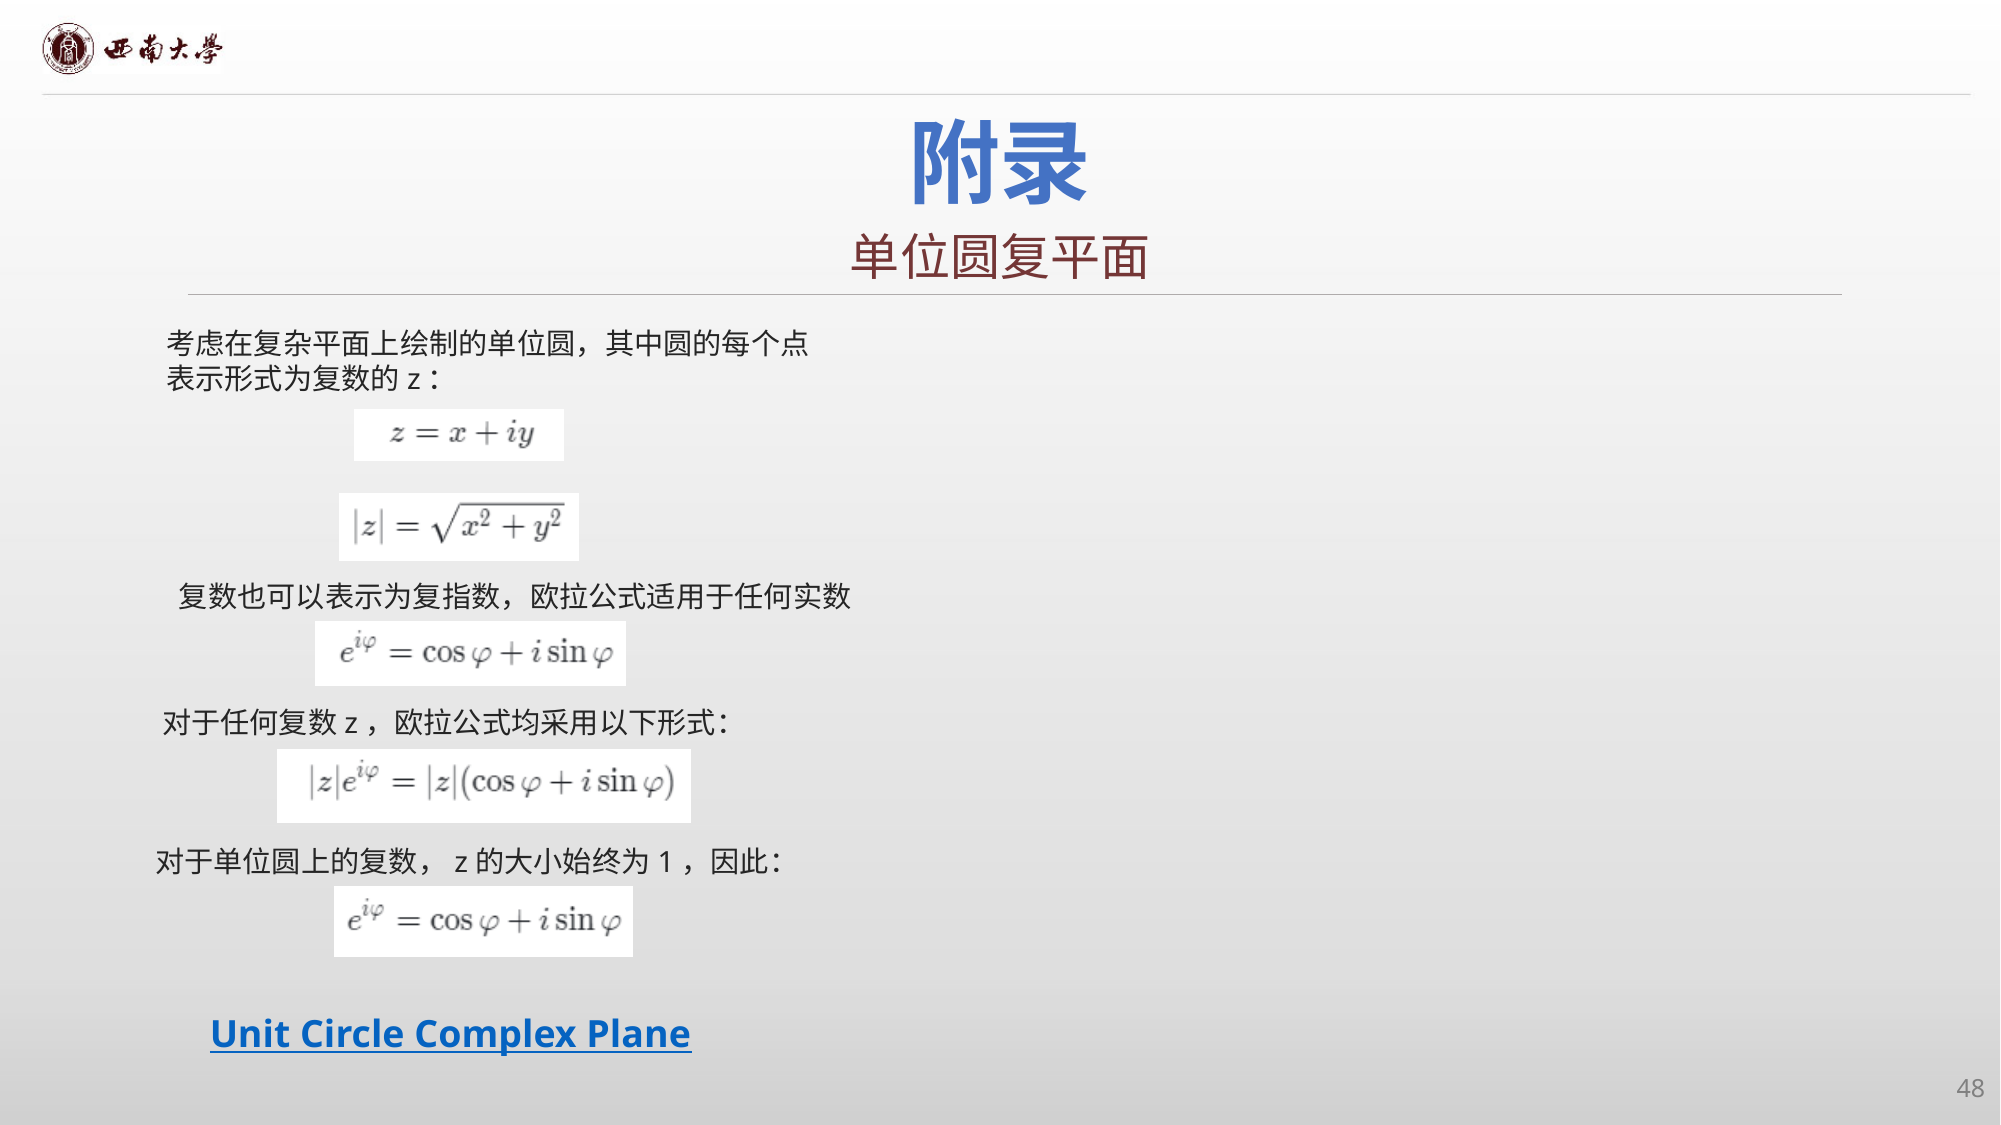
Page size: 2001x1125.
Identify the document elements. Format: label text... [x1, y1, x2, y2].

title 附录 [0, 109, 2000, 224]
text_box 对于任何复数z，欧拉公式均采用以下形式： [147, 697, 761, 747]
text_box 考虑在复杂平面上绘制的单位圆，其中圆的每个点表示形式为复数的z： [151, 318, 839, 403]
text_box Unit Circle Complex Plane [195, 1002, 707, 1069]
text_box 对于单位圆上的复数，z的大小始终为1，因此： [140, 835, 814, 886]
list 单位圆复平面 [0, 224, 2000, 295]
picture [0, 0, 2001, 1125]
slide_number 48 [1550, 1065, 2000, 1125]
